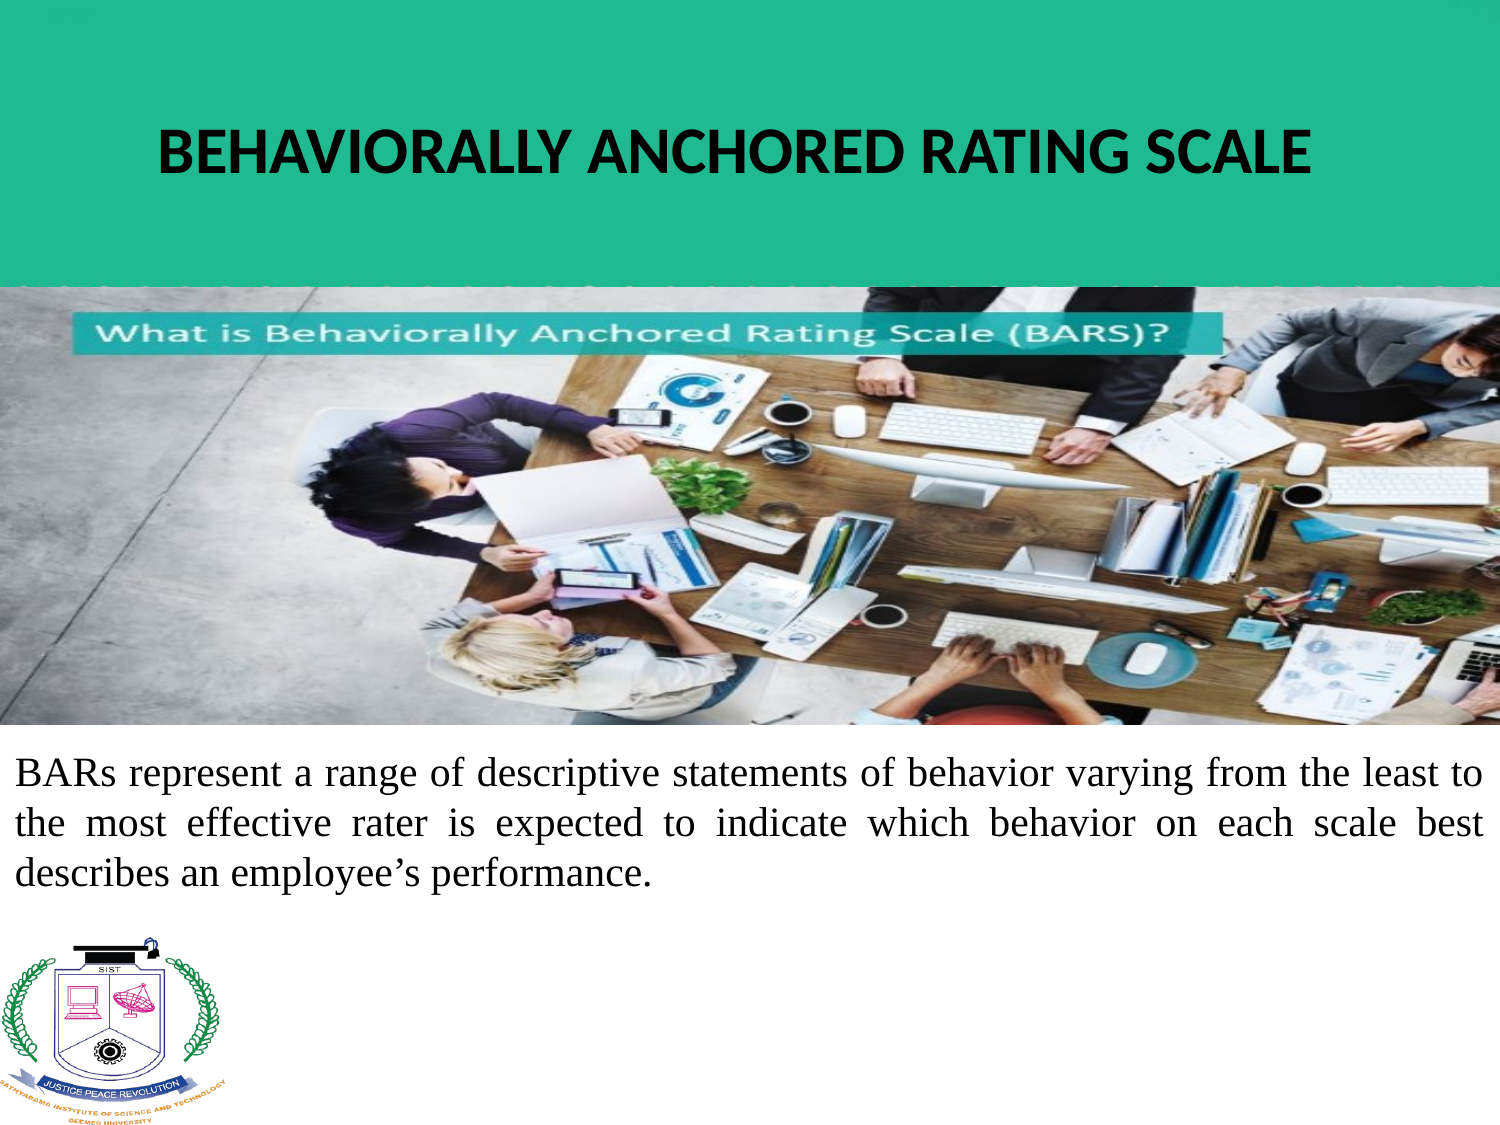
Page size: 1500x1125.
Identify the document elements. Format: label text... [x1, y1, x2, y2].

picture [0, 0, 1500, 726]
picture [0, 937, 225, 1125]
text_box BARs represent a range of descriptive statements of behavior varying from the least to the most effective rater is expected to indicate which behavior on each scale best describes an employee’s performance. [0, 737, 1500, 903]
